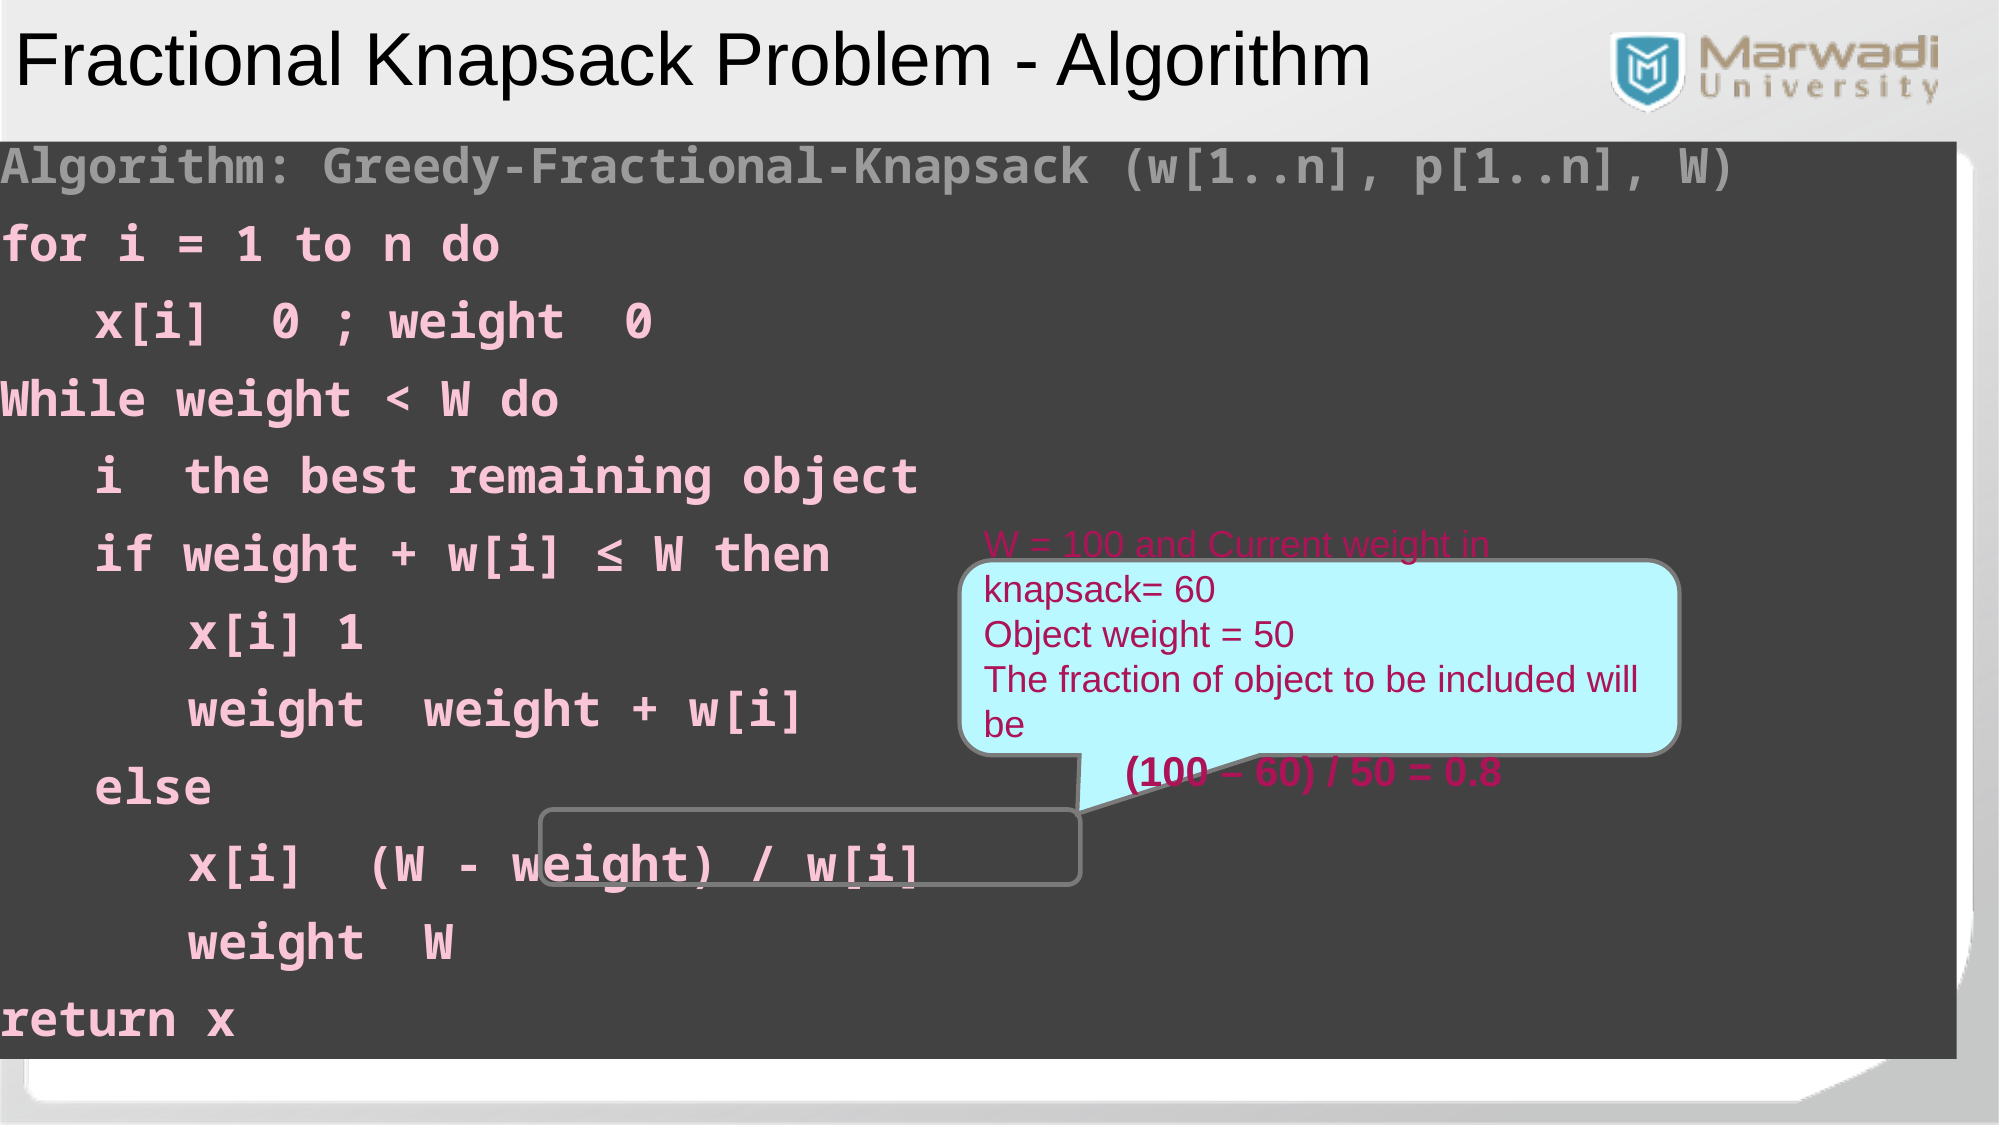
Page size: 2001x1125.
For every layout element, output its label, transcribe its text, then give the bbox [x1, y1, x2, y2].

text_box W = 100 and Current weight in knapsack= 60 Object weight = 50 The fraction of object to be included will be (100 – 60) / 50 = 0.8 [957, 558, 1682, 815]
text_box [538, 807, 1083, 887]
title Fractional Knapsack Problem - Algorithm [0, 0, 2000, 117]
picture [0, 117, 1999, 1125]
